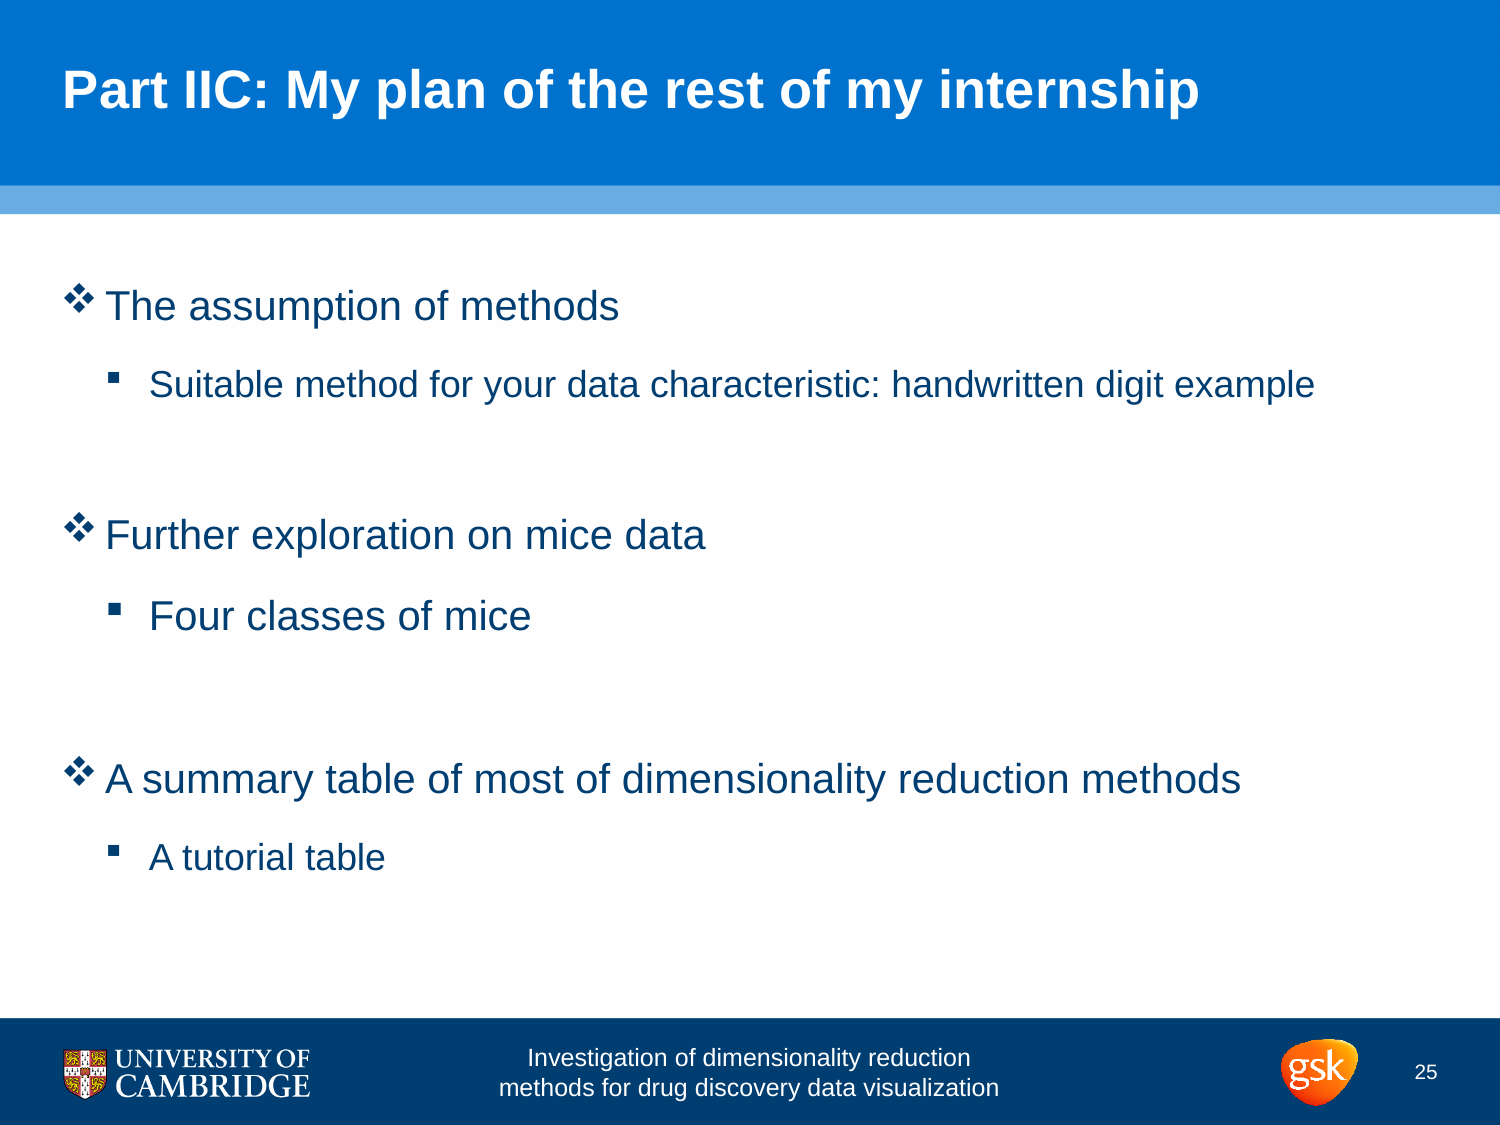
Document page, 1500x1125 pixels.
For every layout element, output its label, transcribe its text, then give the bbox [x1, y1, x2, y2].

text_box Investigation of dimensionality reduction methods for drug discovery data visualization [464, 1033, 1036, 1109]
picture [0, 0, 1500, 1125]
title Part IIC: My plan of the rest of my internship [63, 54, 1438, 125]
slide_number 25 [1405, 1058, 1438, 1088]
list The assumption of methods Suitable method for your data characteristic: handwritten digit example Further exploration on mice data Four classes of mice A summary table of most of dimensionality reduction methods A tutorial table [60, 278, 1447, 1071]
